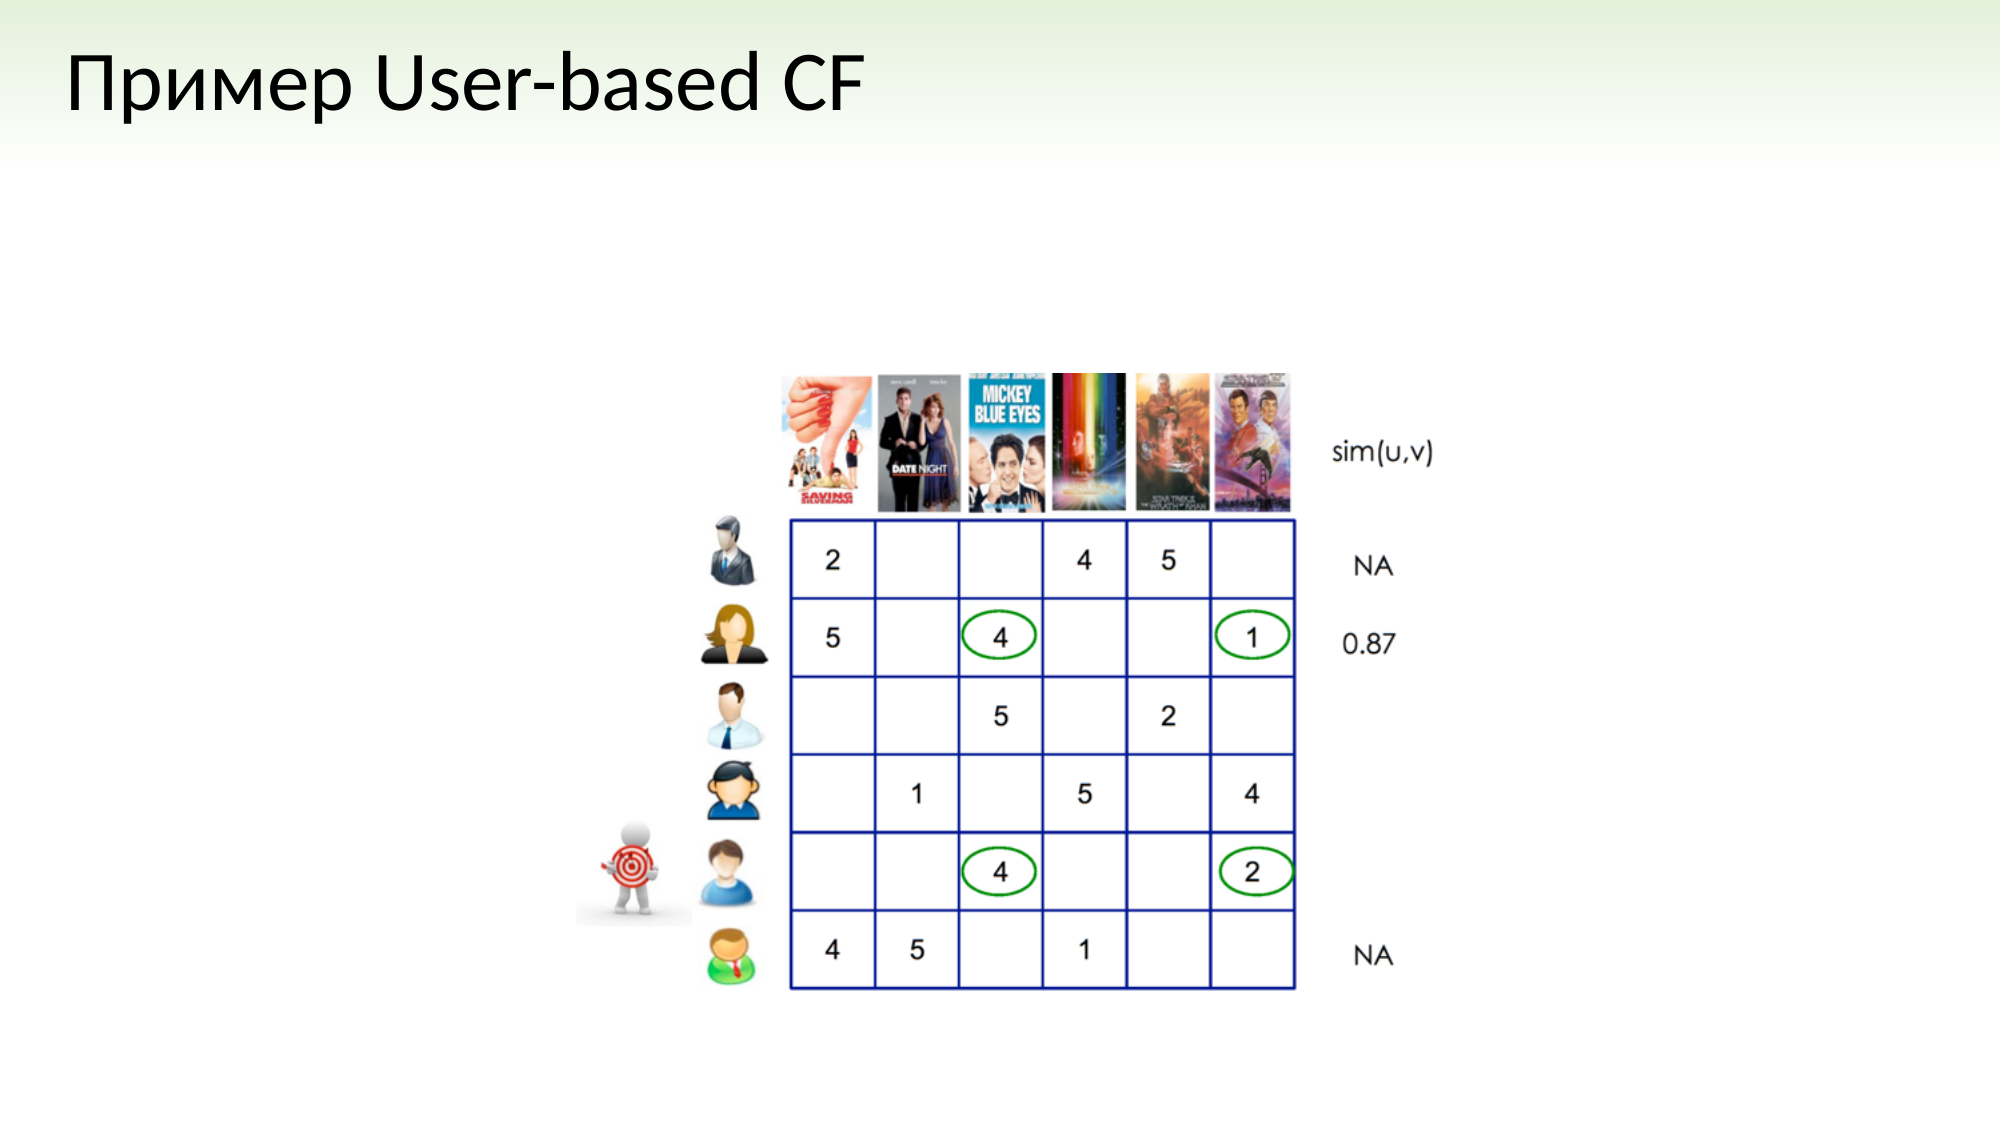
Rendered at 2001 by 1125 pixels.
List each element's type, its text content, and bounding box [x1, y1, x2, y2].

picture [975, 384, 1040, 424]
picture [562, 373, 1437, 991]
title Пример User-based CF [50, 28, 1943, 137]
